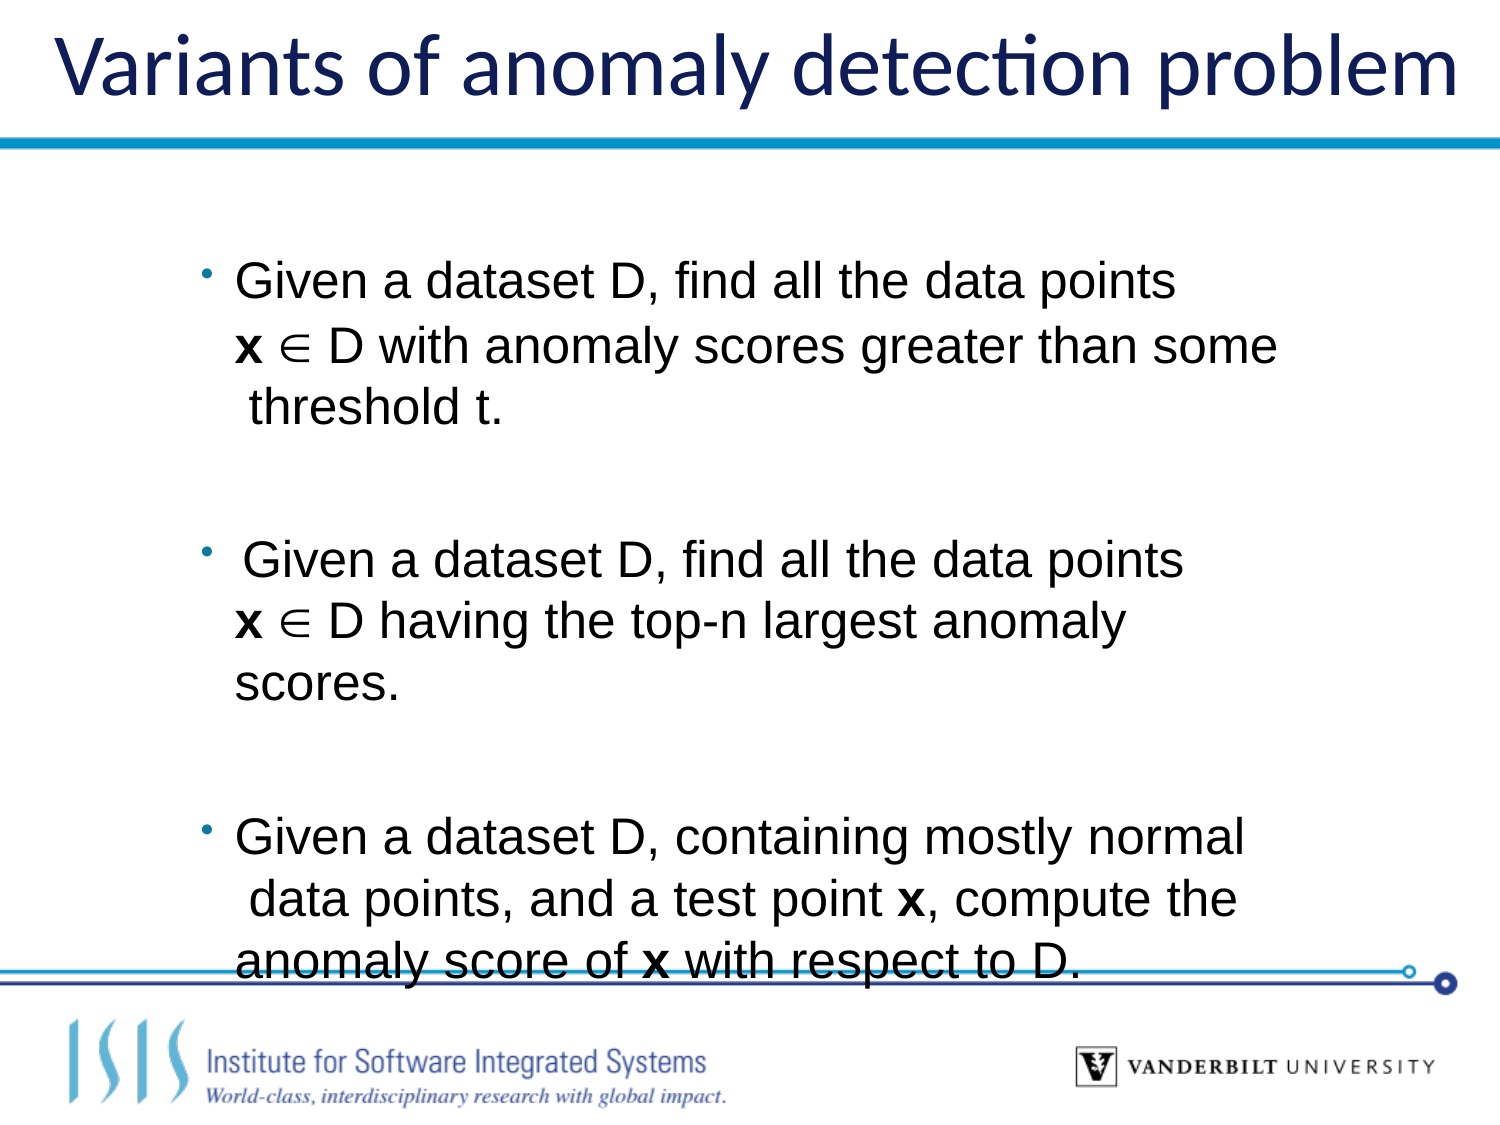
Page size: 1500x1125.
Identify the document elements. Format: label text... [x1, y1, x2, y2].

title Variants of anomaly detection problem [19, 0, 1494, 154]
text_box Given a dataset D, find all the data points x  D with anomaly scores greater than some threshold t. Given a dataset D, find all the data points x  D having the top-n largest anomaly scores. Given a dataset D, containing mostly normal data points, and a test point x, compute the anomaly score of x with respect to D. [198, 247, 1312, 989]
